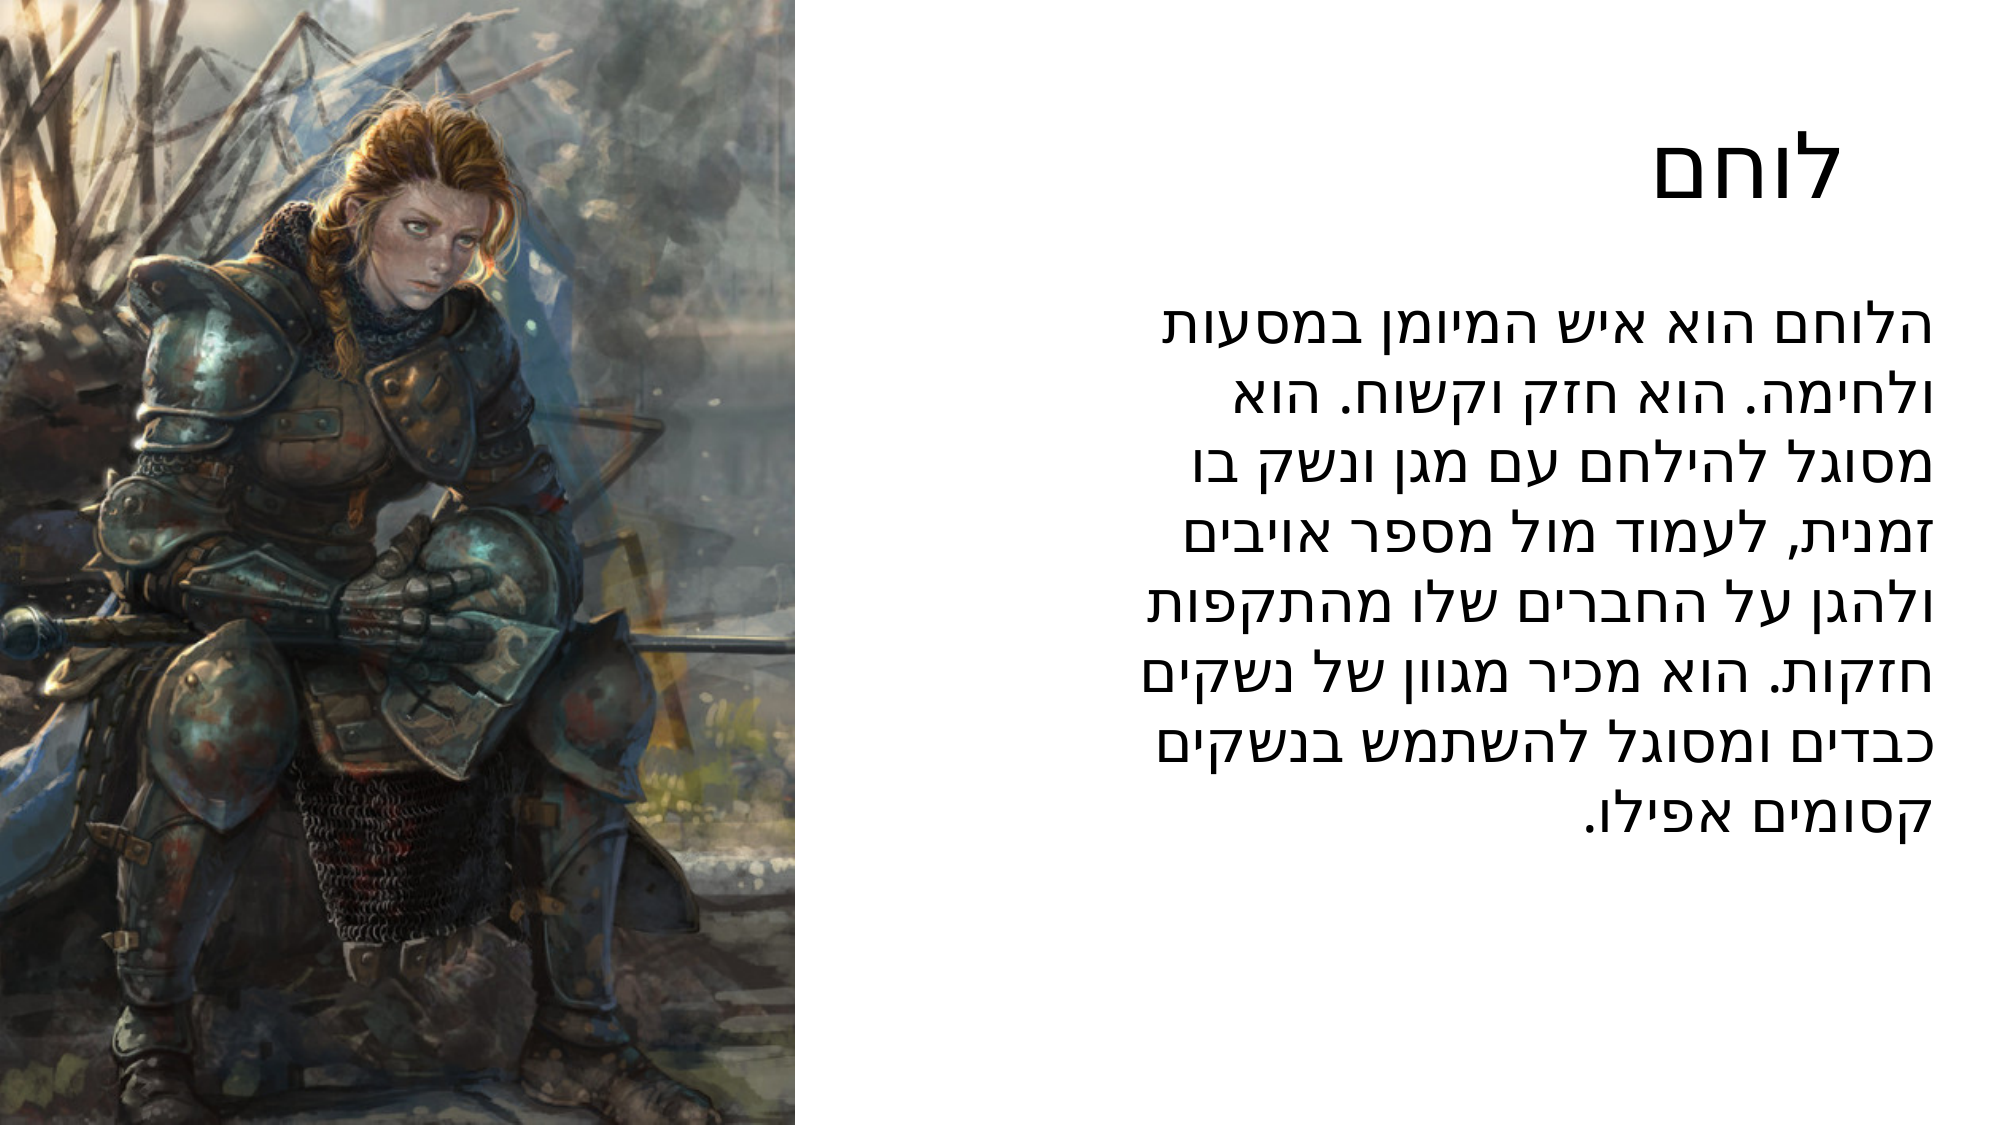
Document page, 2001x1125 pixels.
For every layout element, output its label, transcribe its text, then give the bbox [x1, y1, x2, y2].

text_box הלוחם הוא איש המיומן במסעות ולחימה. הוא חזק וקשוח. הוא מסוגל להילחם עם מגן ונשק בו זמנית, לעמוד מול מספר אויבים ולהגן על החברים שלו מהתקפות חזקות. הוא מכיר מגוון של נשקים כבדים ומסוגל להשתמש בנשקים קסומים אפילו. [1058, 277, 1952, 922]
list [0, 0, 795, 1125]
title לוחם [795, 59, 1863, 278]
